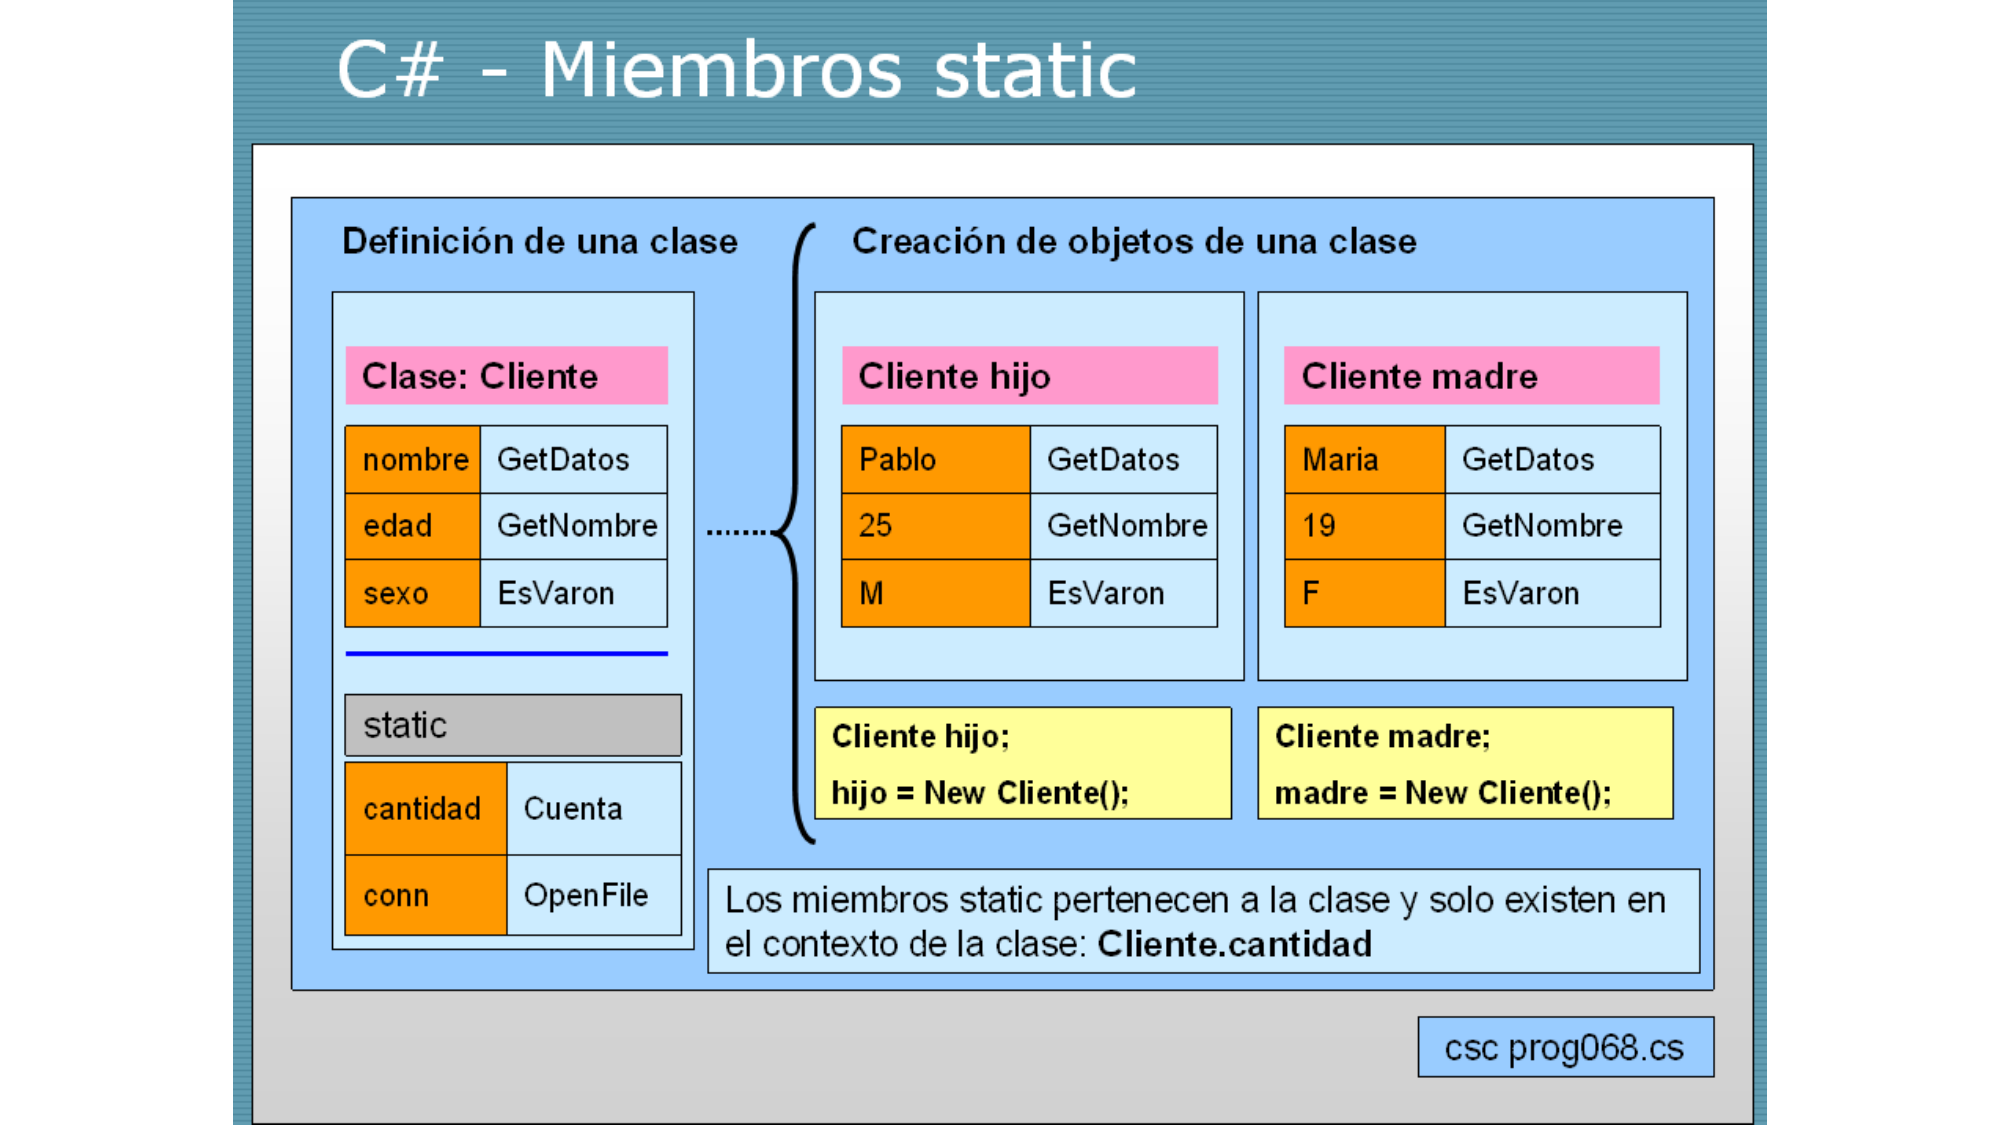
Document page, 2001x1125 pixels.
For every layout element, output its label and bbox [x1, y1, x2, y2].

picture [233, 0, 1767, 1125]
